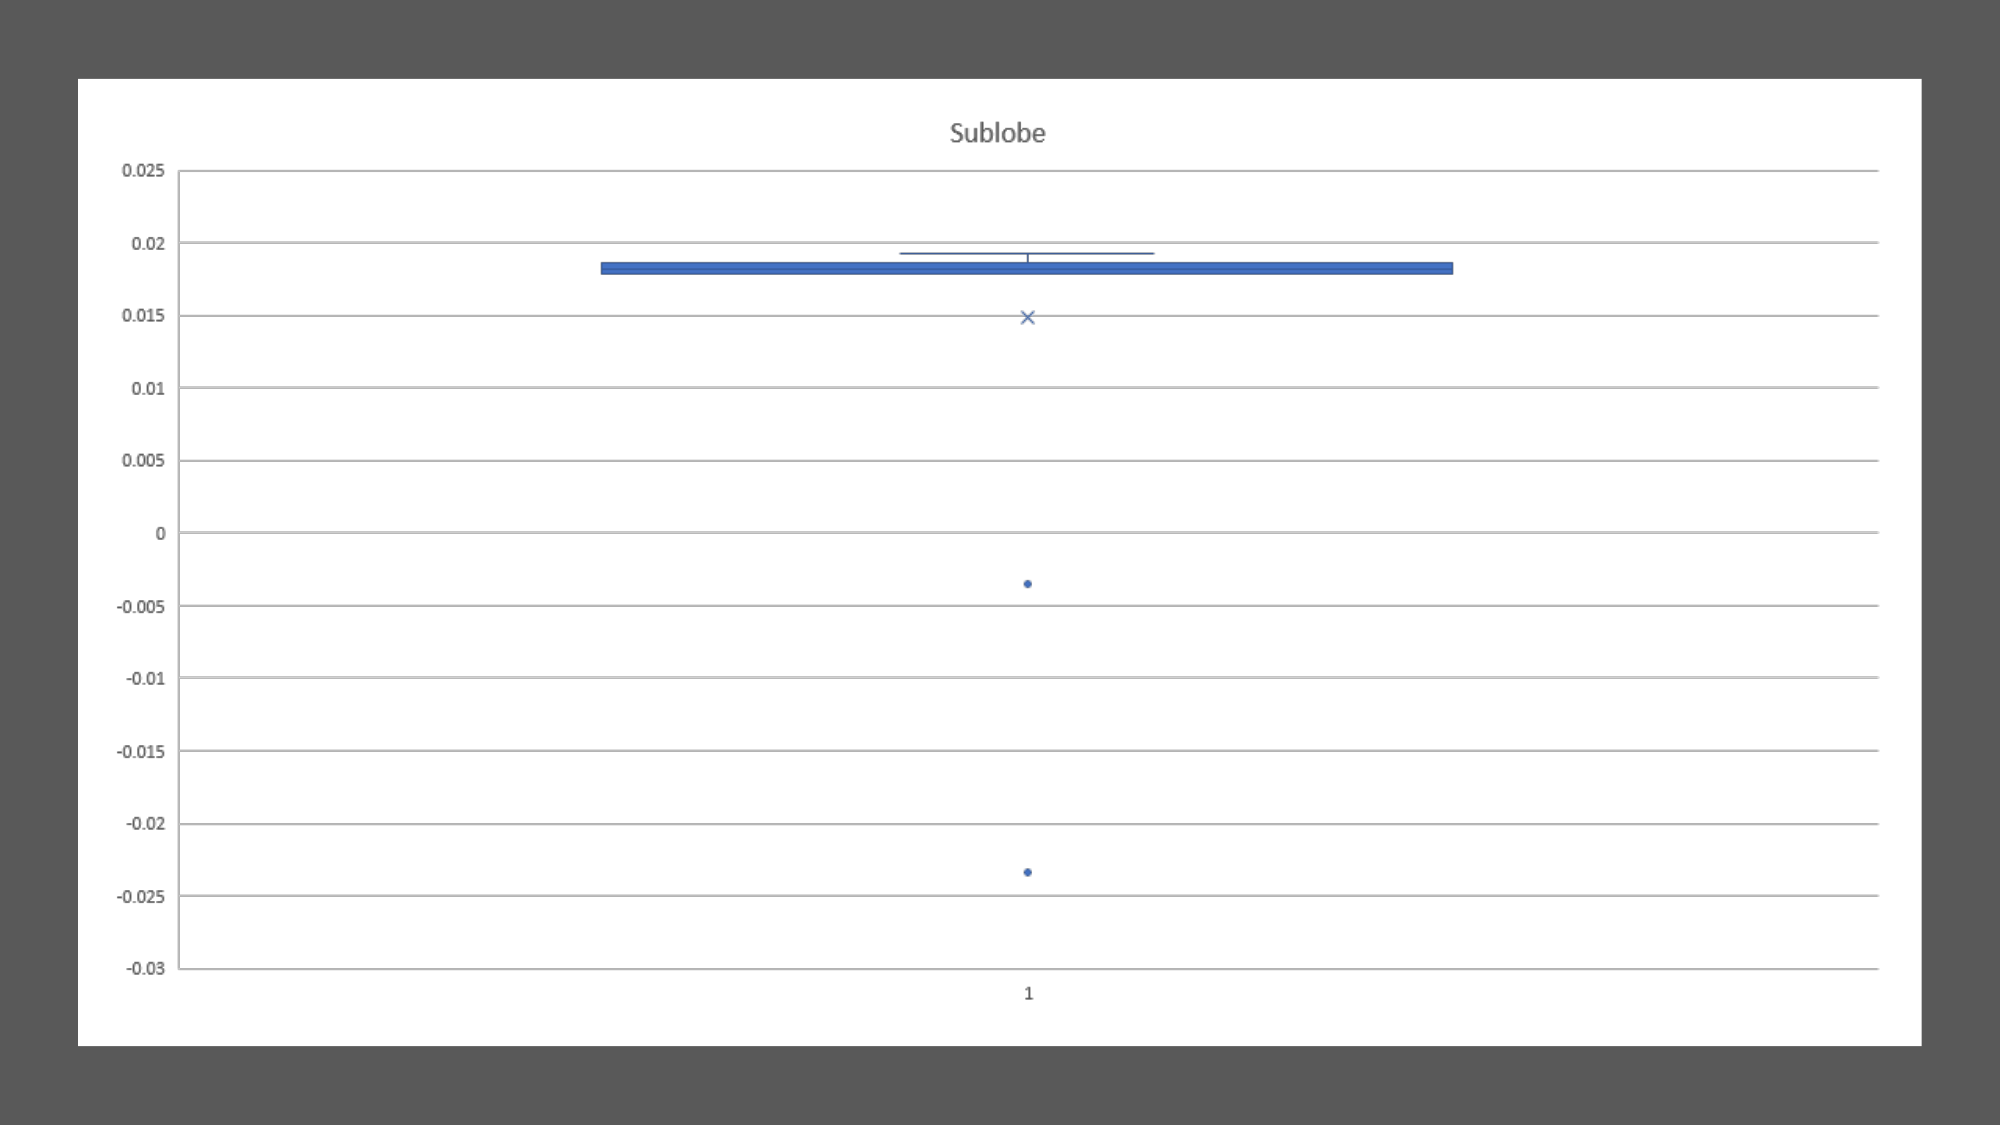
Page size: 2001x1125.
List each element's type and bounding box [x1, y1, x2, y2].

text_box [0, 0, 2000, 1125]
text_box [77, 78, 1923, 1047]
picture [105, 105, 1895, 1020]
